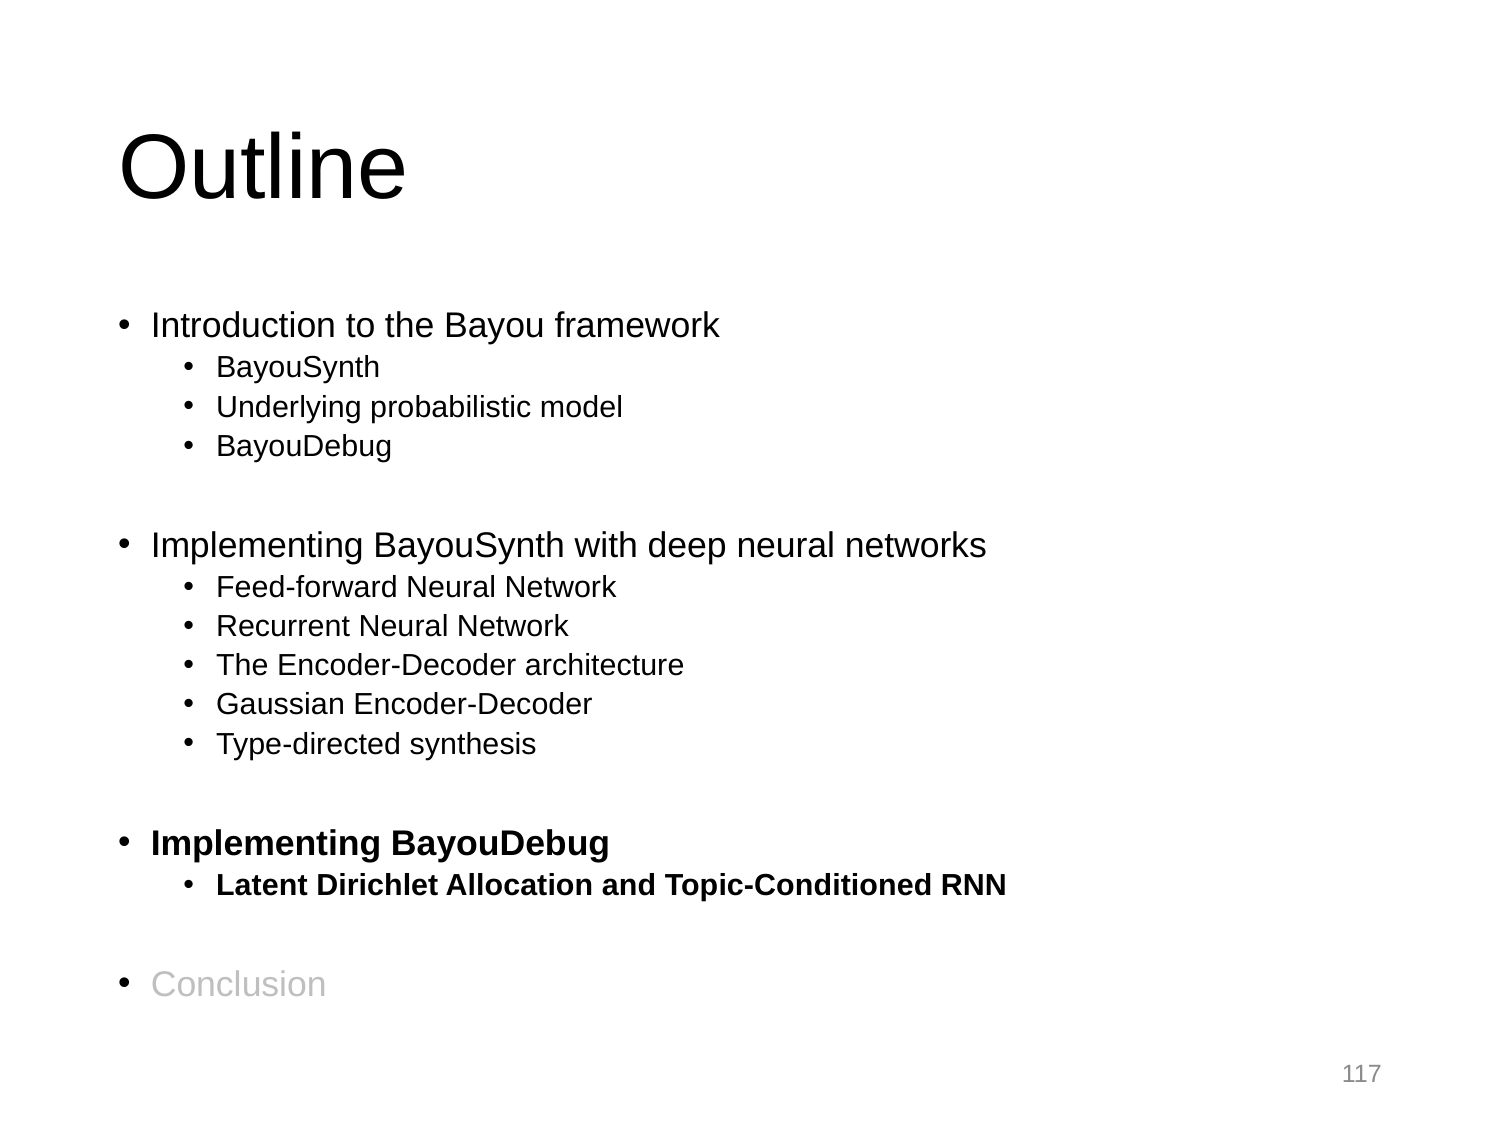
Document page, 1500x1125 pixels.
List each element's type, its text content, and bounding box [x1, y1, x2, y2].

slide_number 117 [1059, 1042, 1397, 1103]
list Introduction to the Bayou framework BayouSynth Underlying probabilistic model BayouDebug Implementing BayouSynth with deep neural networks Feed-forward Neural Network Recurrent Neural Network The Encoder-Decoder architecture Gaussian Encoder-Decoder Type-directed synthesis Implementing BayouDebug Latent Dirichlet Allocation and Topic-Conditioned RNN Conclusion [103, 299, 1397, 1014]
title Outline [103, 59, 1397, 278]
